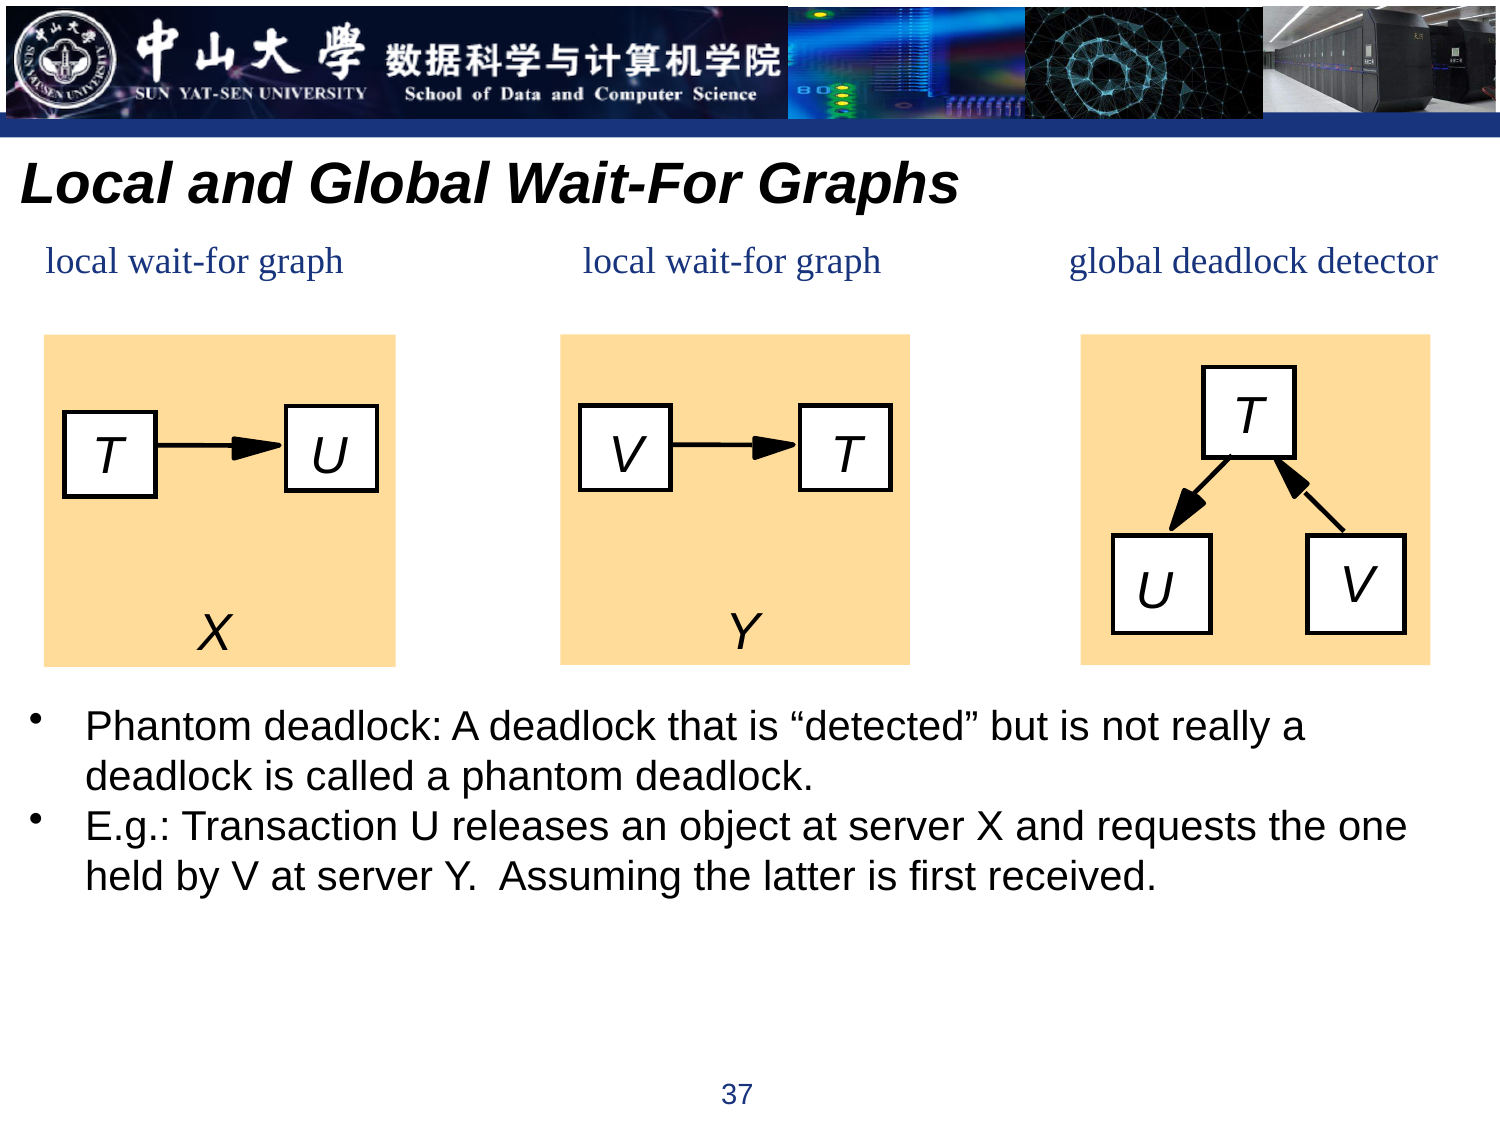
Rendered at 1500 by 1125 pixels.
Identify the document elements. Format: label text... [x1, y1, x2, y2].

picture [6, 6, 1496, 119]
text_box Local and Global Wait-For Graphs [5, 137, 977, 223]
text_box Phantom deadlock: A deadlock that is “detected” but is not really a deadlock is called a phantom deadlock. E.g.: Transaction U releases an object at server X and requests the one held by V at server Y. Assuming the latter is first received. [14, 691, 1497, 1042]
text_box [21, 228, 1454, 667]
slide_number 37 [562, 1067, 913, 1119]
